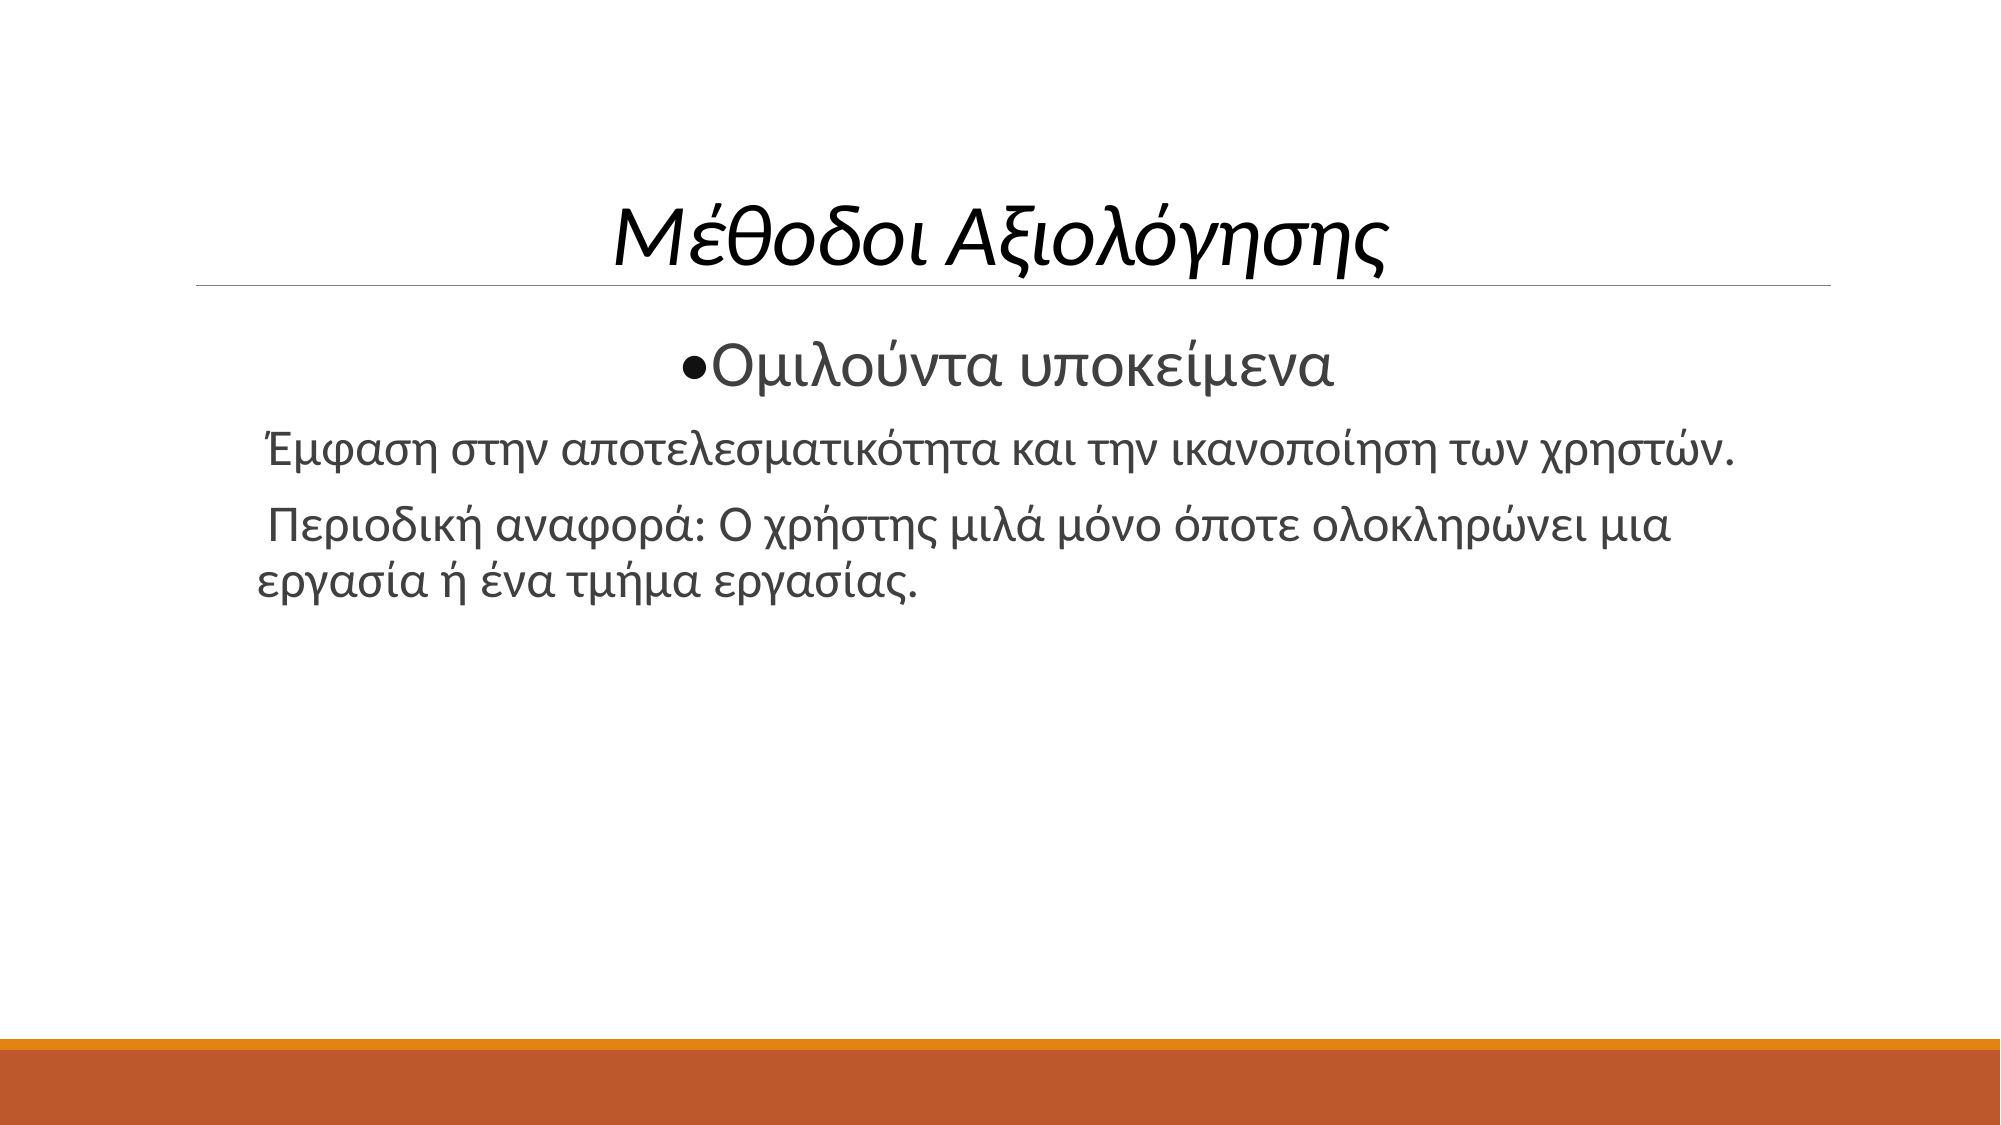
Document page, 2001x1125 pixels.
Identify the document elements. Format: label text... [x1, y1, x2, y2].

text_box •Ομιλούντα υποκείμενα Έμφαση στην αποτελεσματικότητα και την ικανοποίηση των χρηστών. Περιοδική αναφορά: Ο χρήστης μιλά μόνο όποτε ολοκληρώνει μια εργασία ή ένα τμήμα εργασίας. [255, 322, 1745, 653]
text_box Μέθοδοι Αξιολόγησης [517, 186, 1483, 291]
